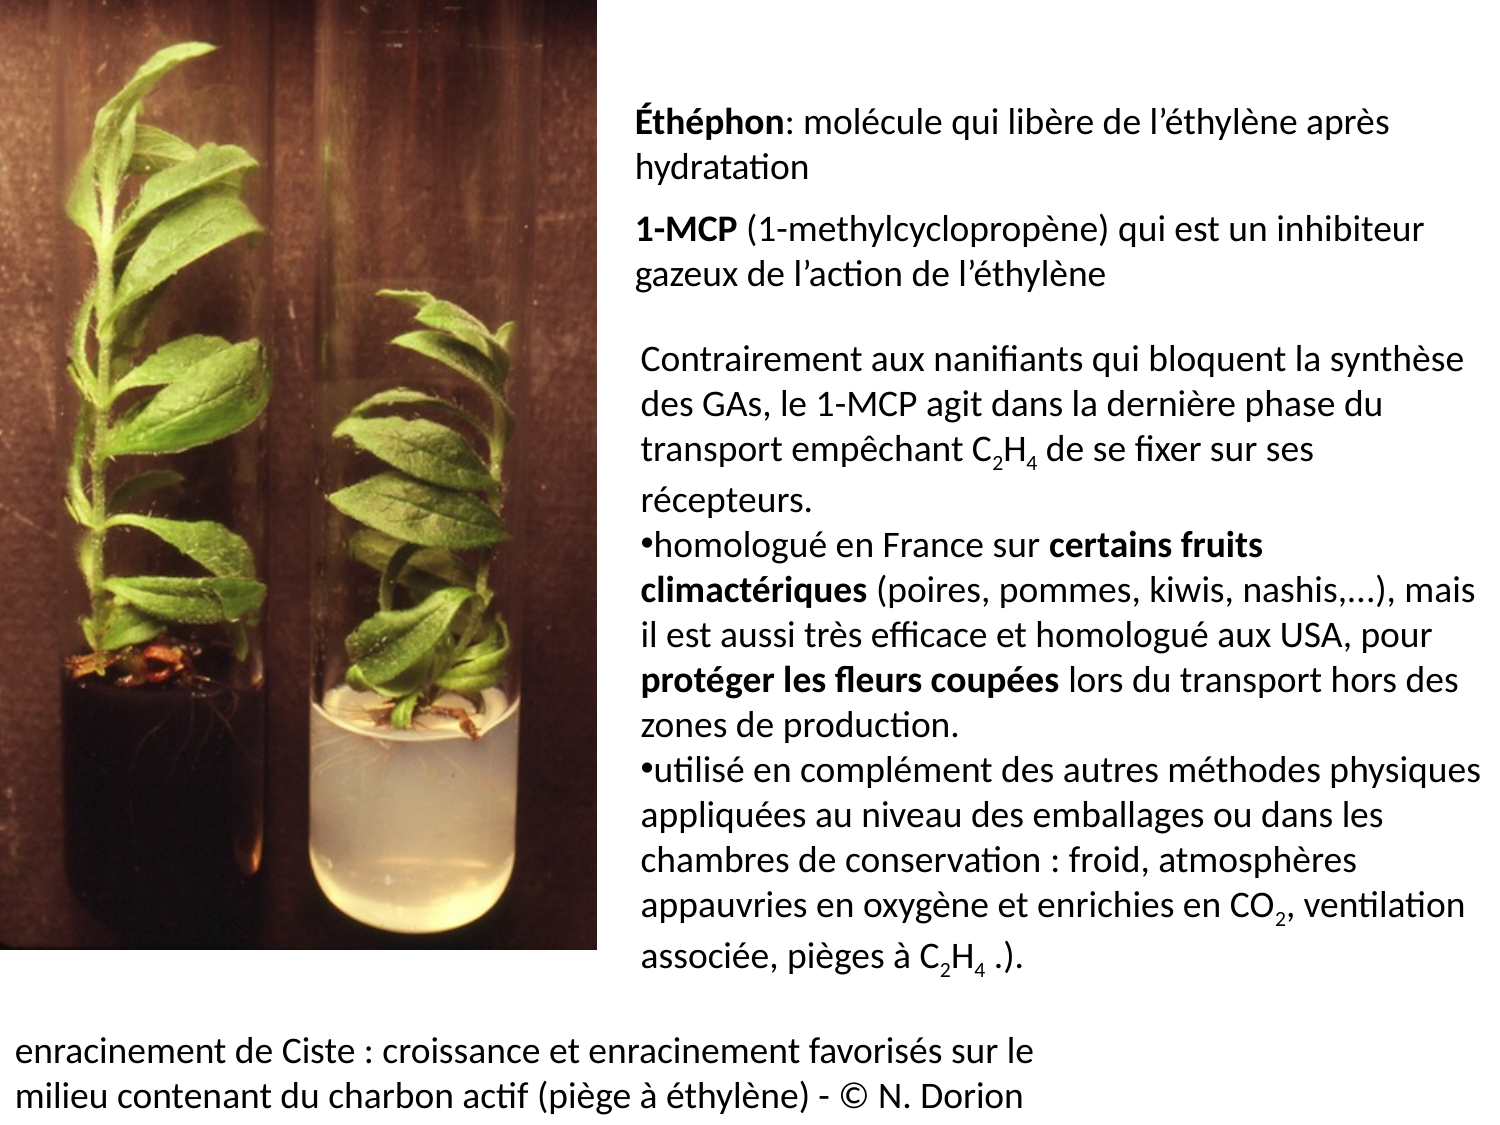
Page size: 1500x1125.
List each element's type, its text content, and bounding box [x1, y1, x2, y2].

text_box Éthéphon: molécule qui libère de l’éthylène après hydratation [620, 89, 1483, 240]
picture [0, 0, 597, 950]
text_box Contrairement aux nanifiants qui bloquent la synthèse des GAs, le 1-MCP agit dans la dernière phase du transport empêchant C2H4 de se fixer sur ses récepteurs. homologué en France sur certains fruits climactériques (poires, pommes, kiwis, nashis,...), mais il est aussi très efficace et homologué aux USA, pour protéger les fleurs coupées lors du transport hors des zones de production. utilisé en complément des autres méthodes physiques appliquées au niveau des emballages ou dans les chambres de conservation : froid, atmosphères appauvries en oxygène et enrichies en CO2, ventilation associée, pièges à C2H4 .). [625, 326, 1500, 990]
text_box enracinement de Ciste : croissance et enracinement favorisés sur le milieu contenant du charbon actif (piège à éthylène) - © N. Dorion [0, 1018, 1117, 1124]
text_box 1-MCP (1-methylcyclopropène) qui est un inhibiteur gazeux de l’action de l’éthylène [620, 196, 1471, 301]
